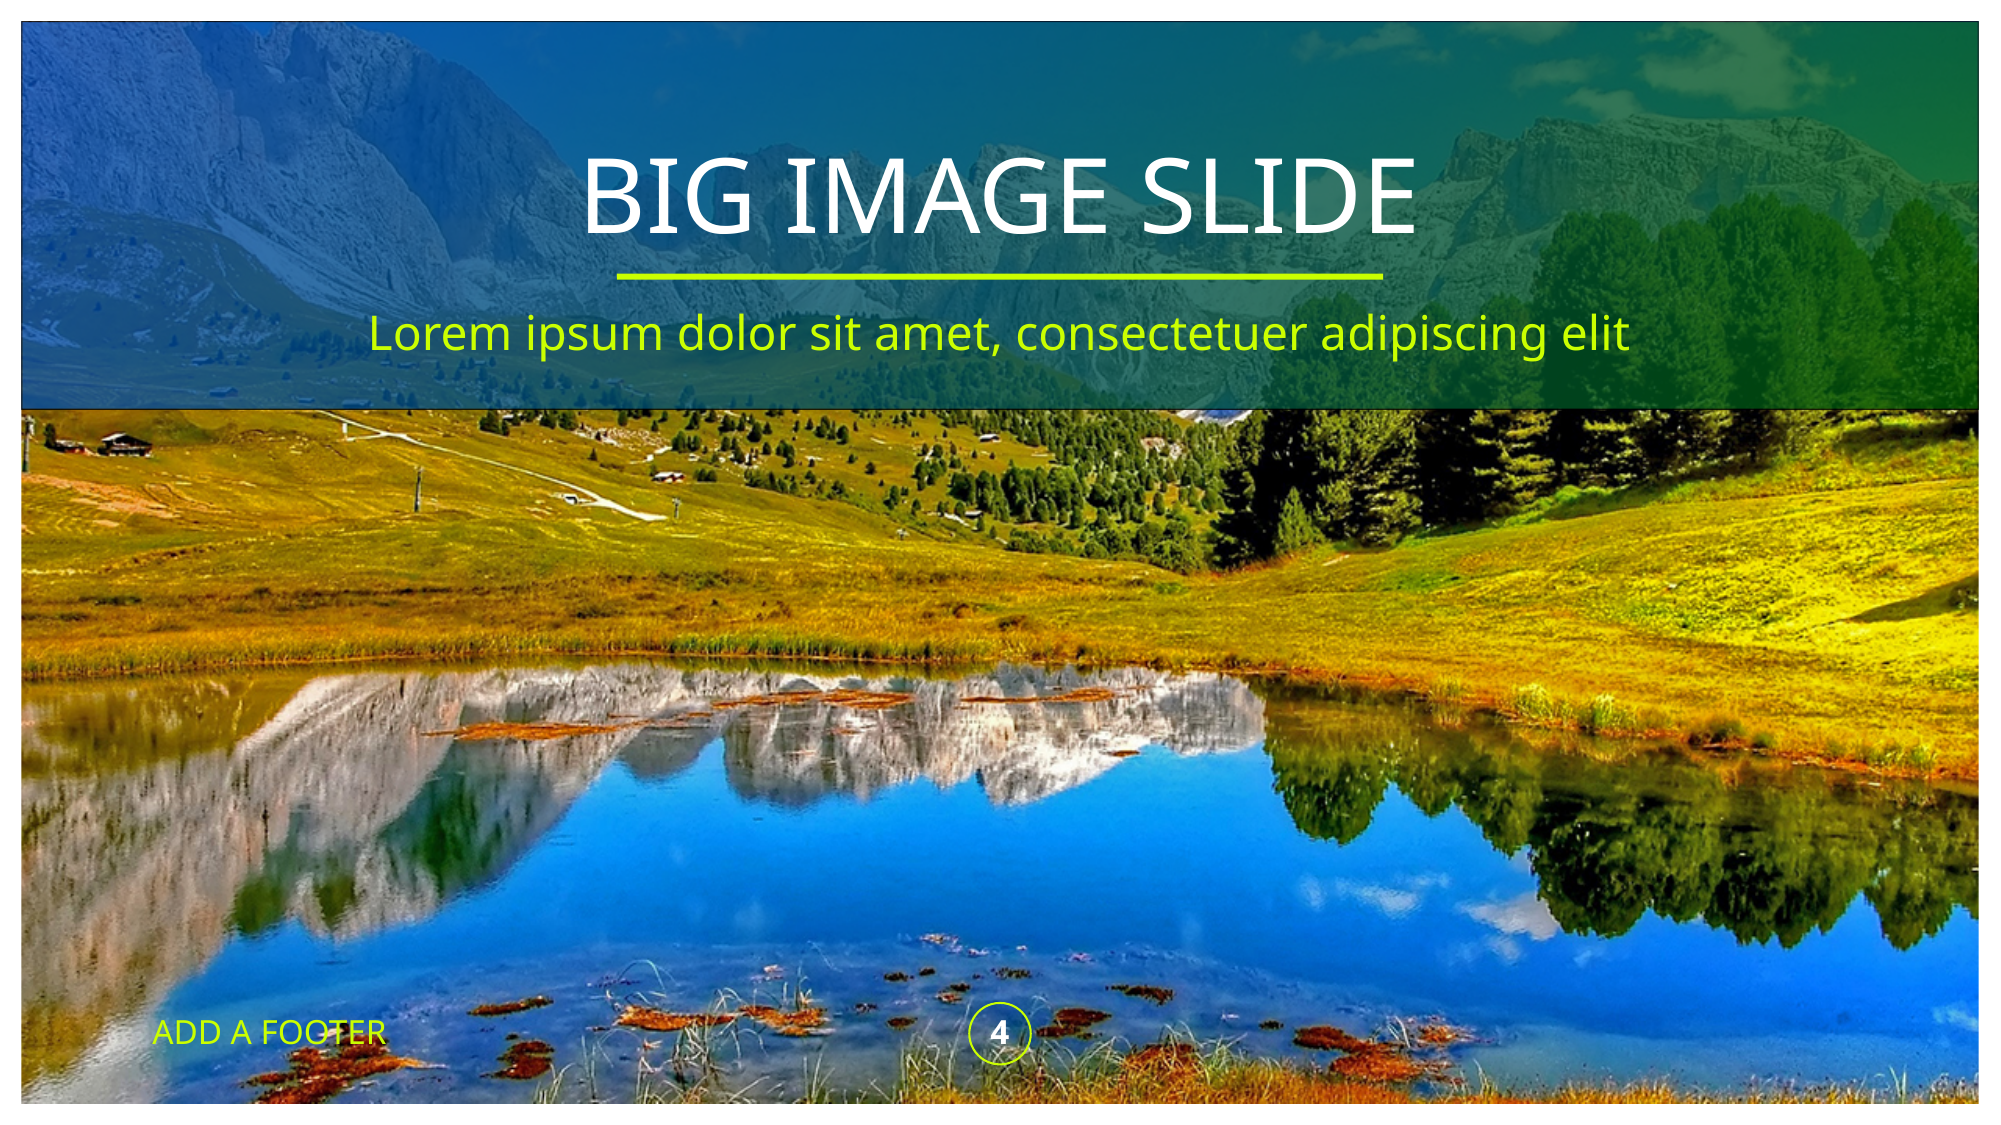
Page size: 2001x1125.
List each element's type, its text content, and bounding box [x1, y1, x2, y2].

footer ADD A FOOTER [137, 1003, 695, 1064]
picture [21, 21, 1979, 1104]
slide_number 4 [954, 1003, 1045, 1064]
title BIG IMAGE SLIDE [137, 91, 1863, 301]
list Lorem ipsum dolor sit amet, consectetuer adipiscing elit [137, 301, 1863, 405]
